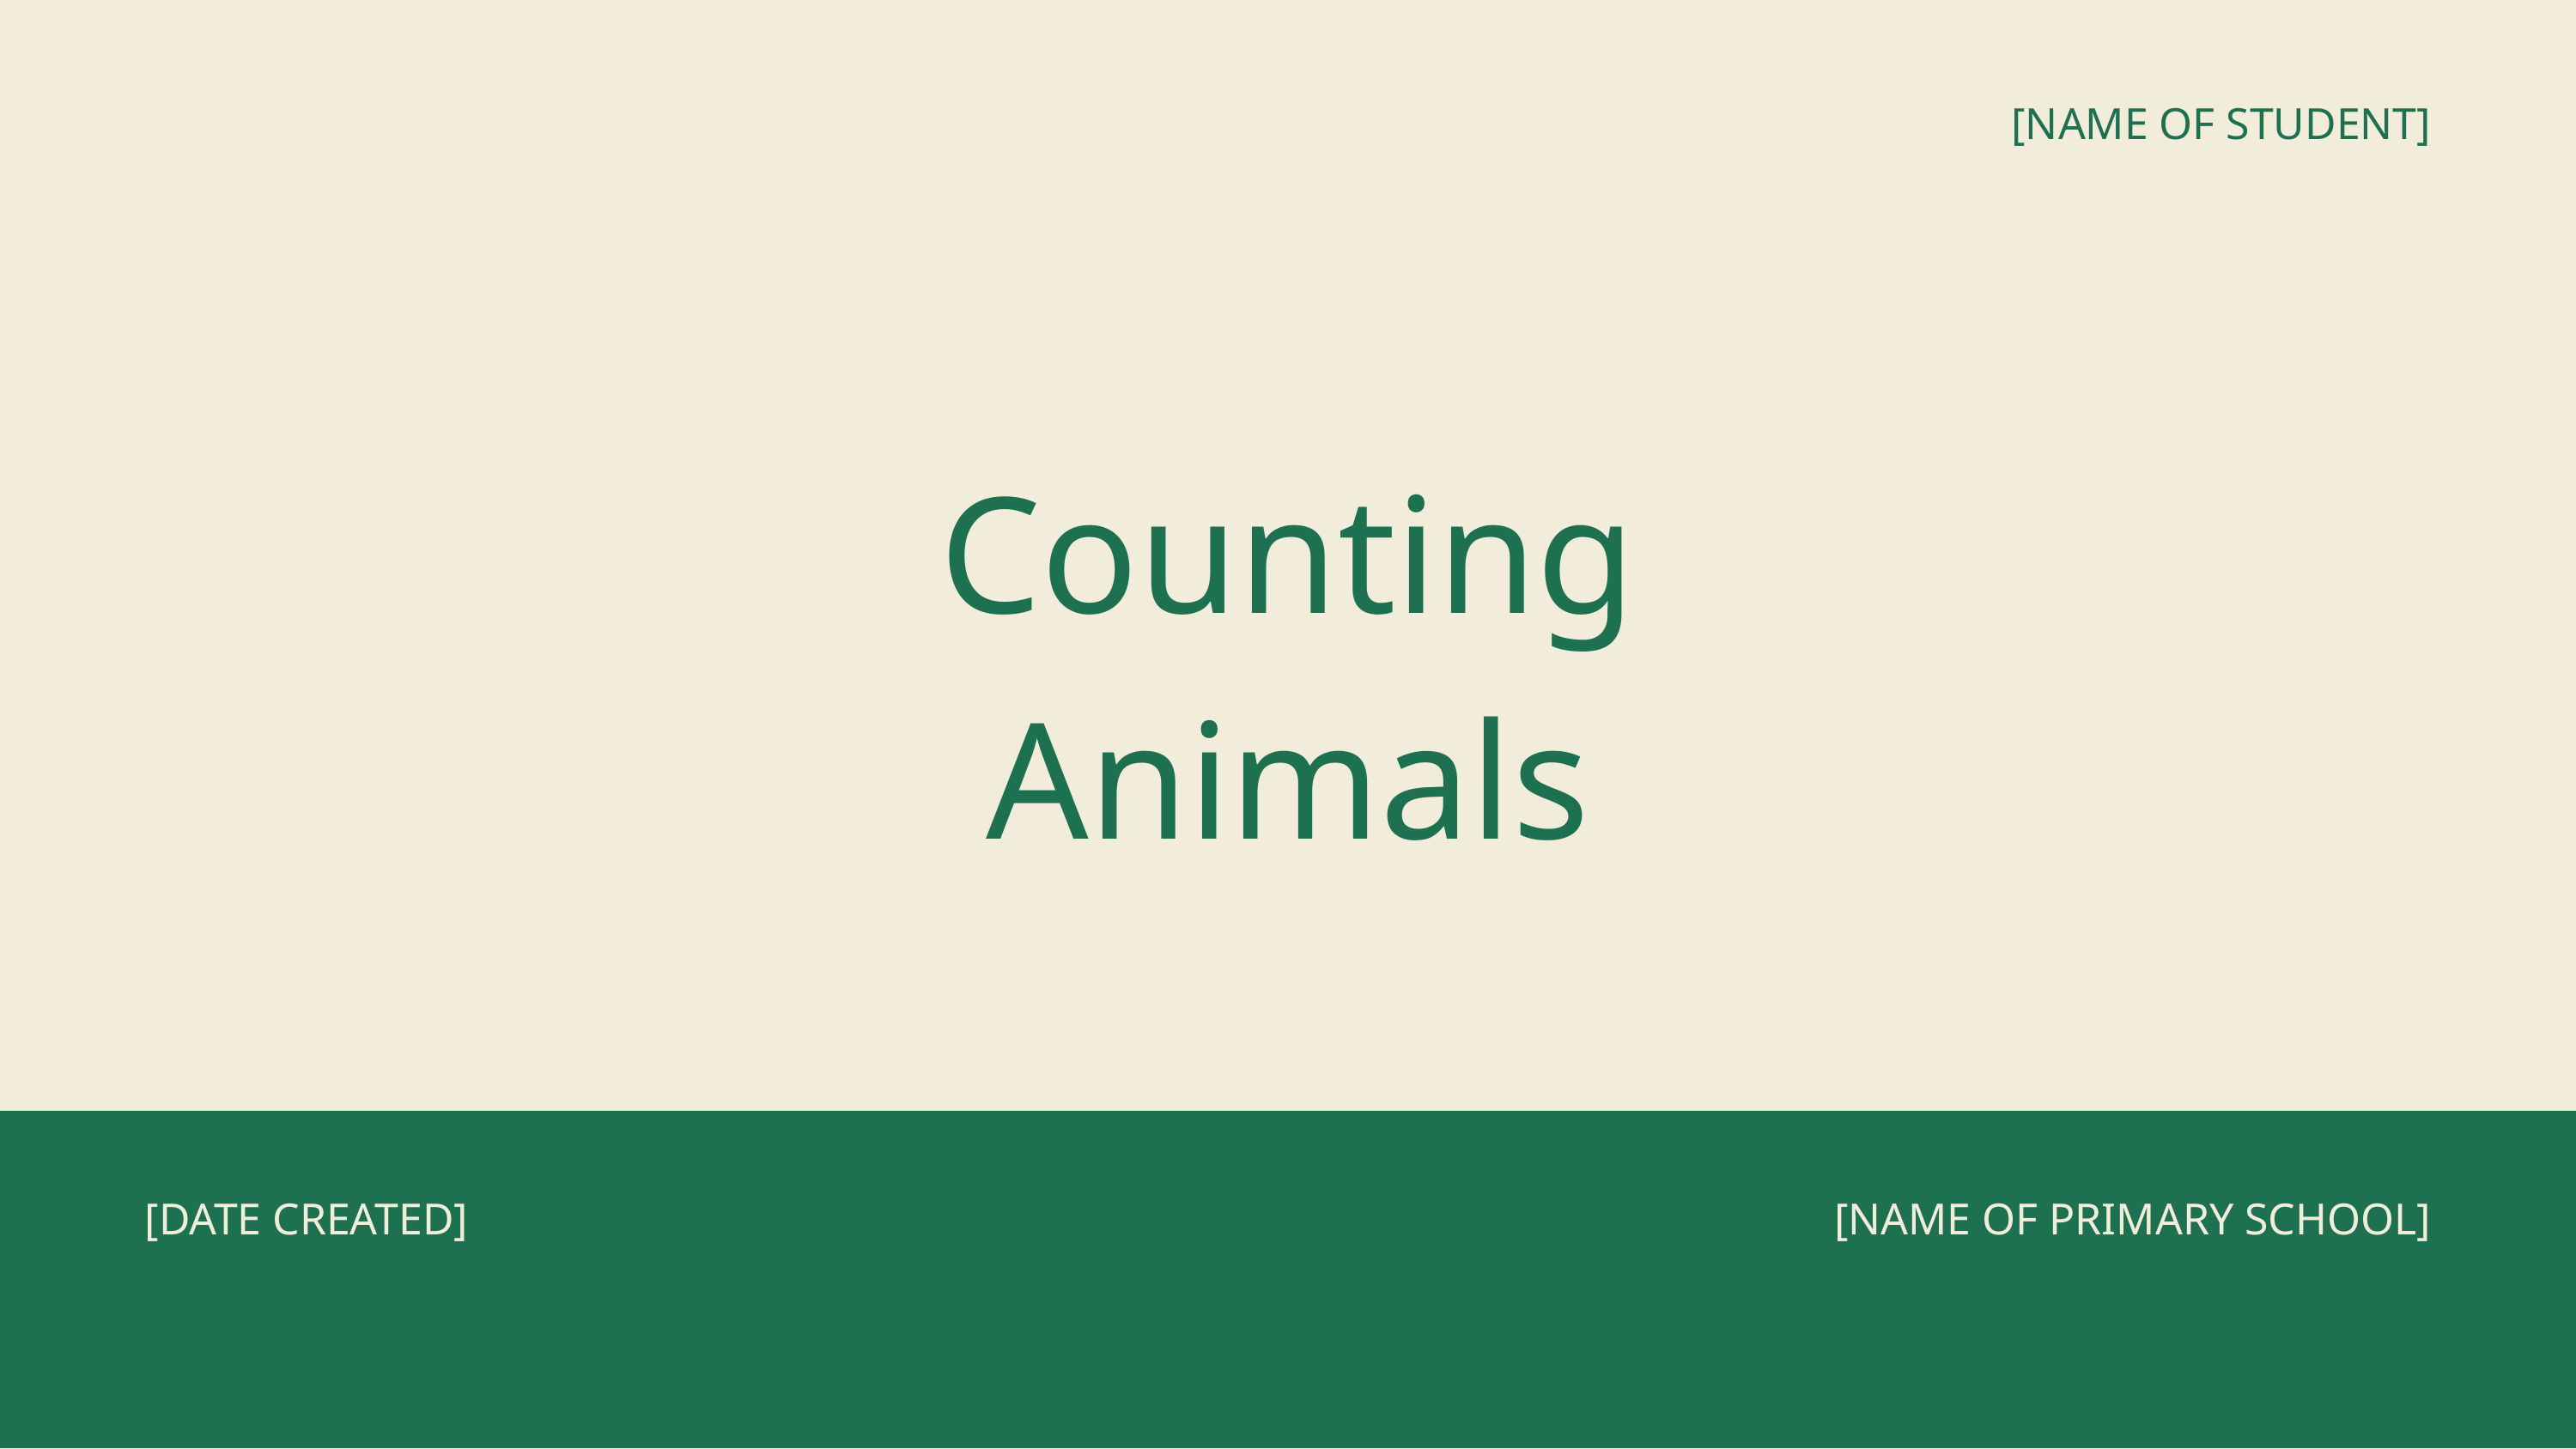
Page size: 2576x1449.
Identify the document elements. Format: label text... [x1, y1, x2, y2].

text_box Counting Animals [666, 421, 1910, 872]
text_box [NAME OF STUDENT] [1930, 88, 2432, 149]
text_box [0, 1111, 2576, 1449]
